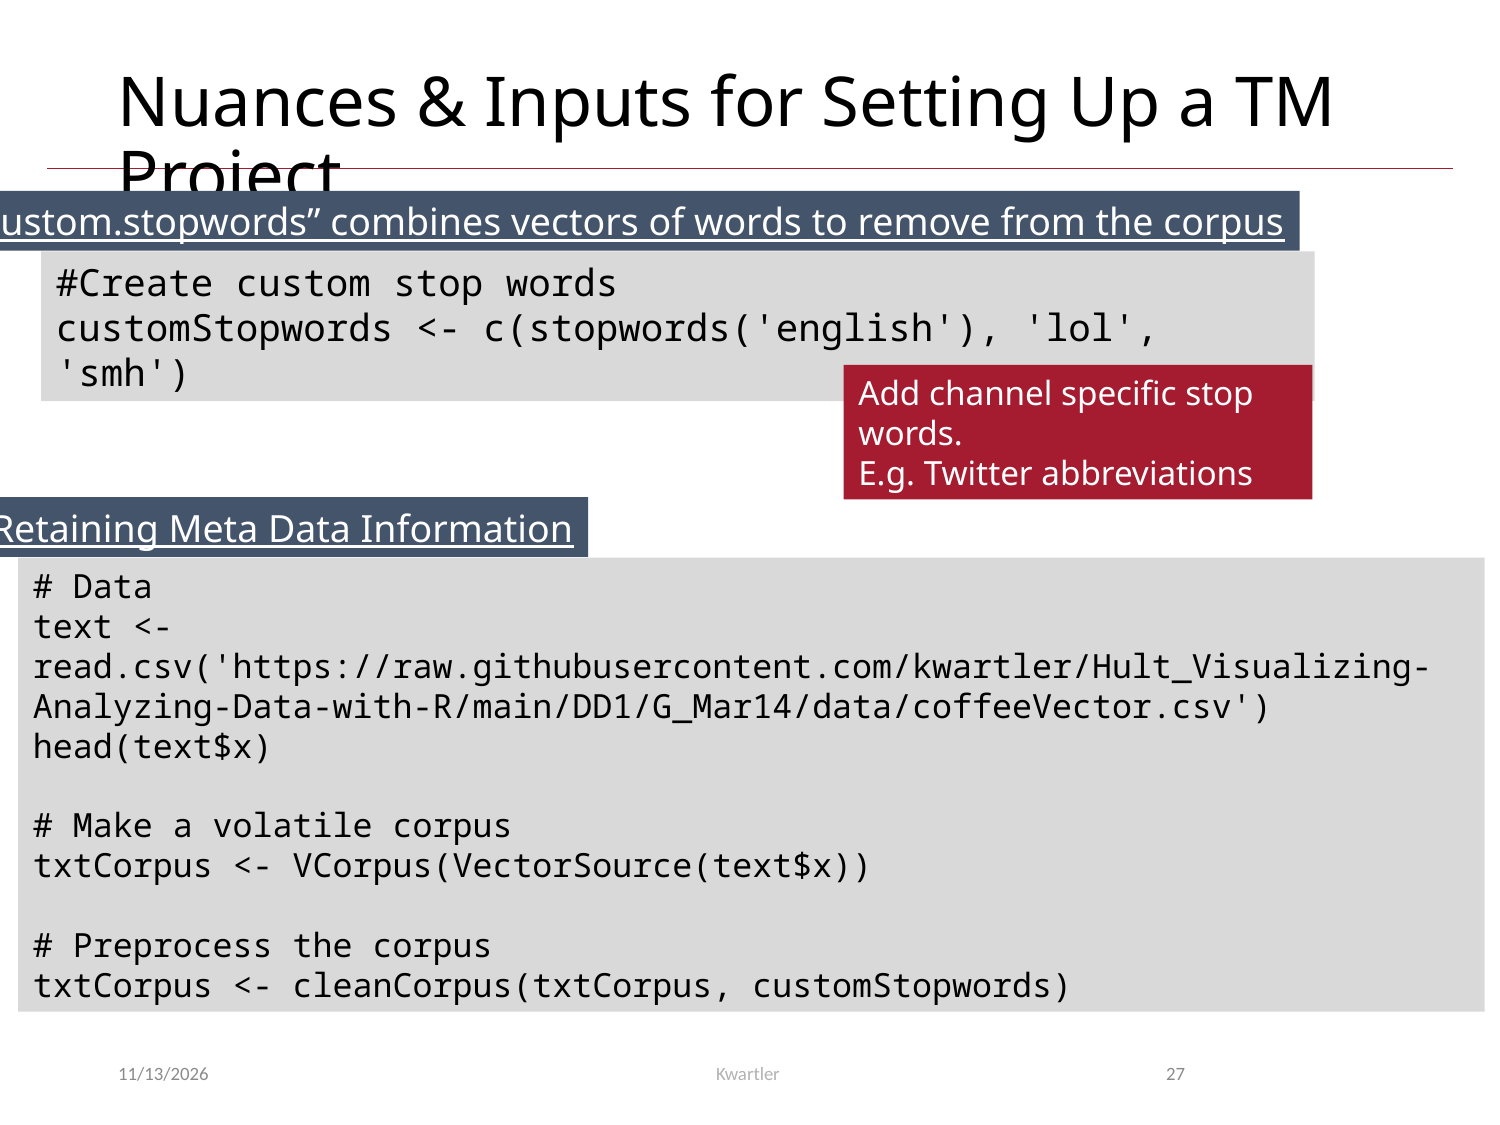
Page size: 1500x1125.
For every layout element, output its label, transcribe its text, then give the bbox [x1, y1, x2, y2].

text_box # Data text <- read.csv('https://raw.githubusercontent.com/kwartler/Hult_Visualizing-Analyzing-Data-with-R/main/DD1/G_Mar14/data/coffeeVector.csv') head(text$x) # Make a volatile corpus txtCorpus <- VCorpus(VectorSource(text$x)) # Preprocess the corpus txtCorpus <- cleanCorpus(txtCorpus, customStopwords) [18, 557, 1485, 1012]
text_box #Create custom stop words customStopwords <- c(stopwords('english'), 'lol', 'smh') [41, 251, 1315, 402]
text_box “custom.stopwords” combines vectors of words to remove from the corpus [0, 190, 1300, 251]
text_box Retaining Meta Data Information [0, 497, 589, 557]
text_box Add channel specific stop words. E.g. Twitter abbreviations [843, 364, 1313, 500]
slide_number 27 [1059, 1042, 1200, 1103]
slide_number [103, 1042, 441, 1103]
footer Kwartler [496, 1042, 1004, 1103]
title Nuances & Inputs for Setting Up a TM Project [103, 59, 1397, 157]
